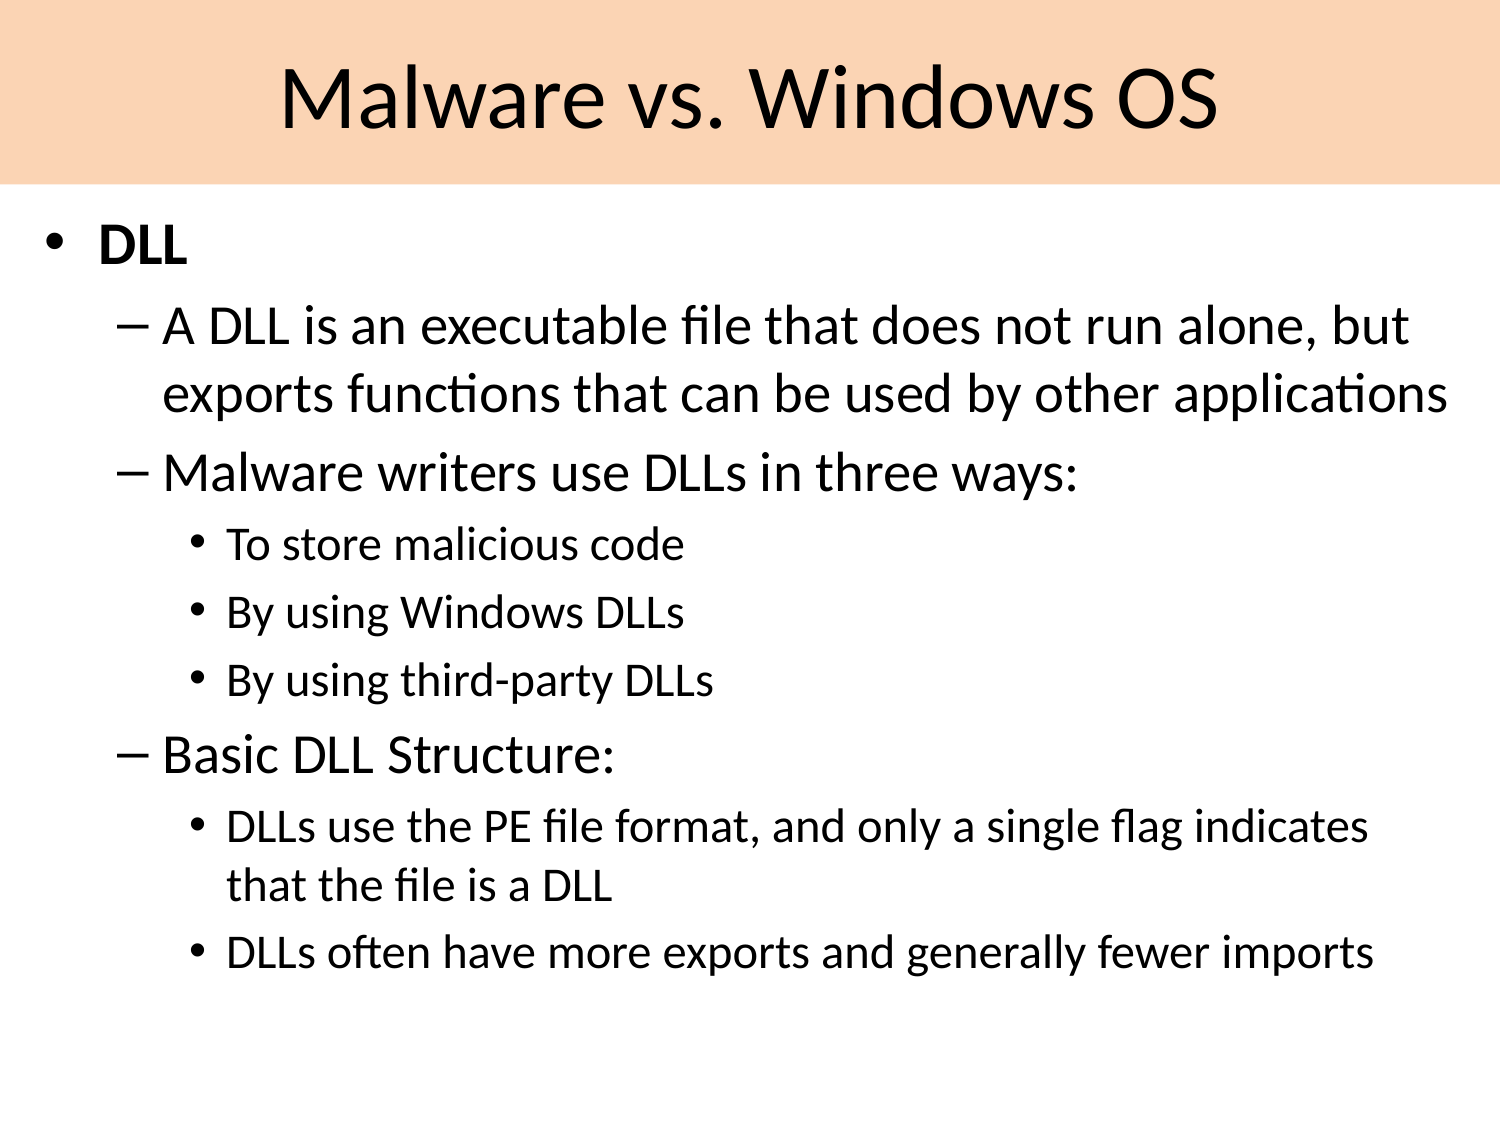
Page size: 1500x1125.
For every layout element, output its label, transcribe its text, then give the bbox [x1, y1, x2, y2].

title Malware vs. Windows OS [0, 0, 1500, 185]
list DLL A DLL is an executable file that does not run alone, but exports functions that can be used by other applications Malware writers use DLLs in three ways: To store malicious code By using Windows DLLs By using third-party DLLs Basic DLL Structure: DLLs use the PE file format, and only a single flag indicates that the file is a DLL DLLs often have more exports and generally fewer imports [29, 196, 1471, 1035]
